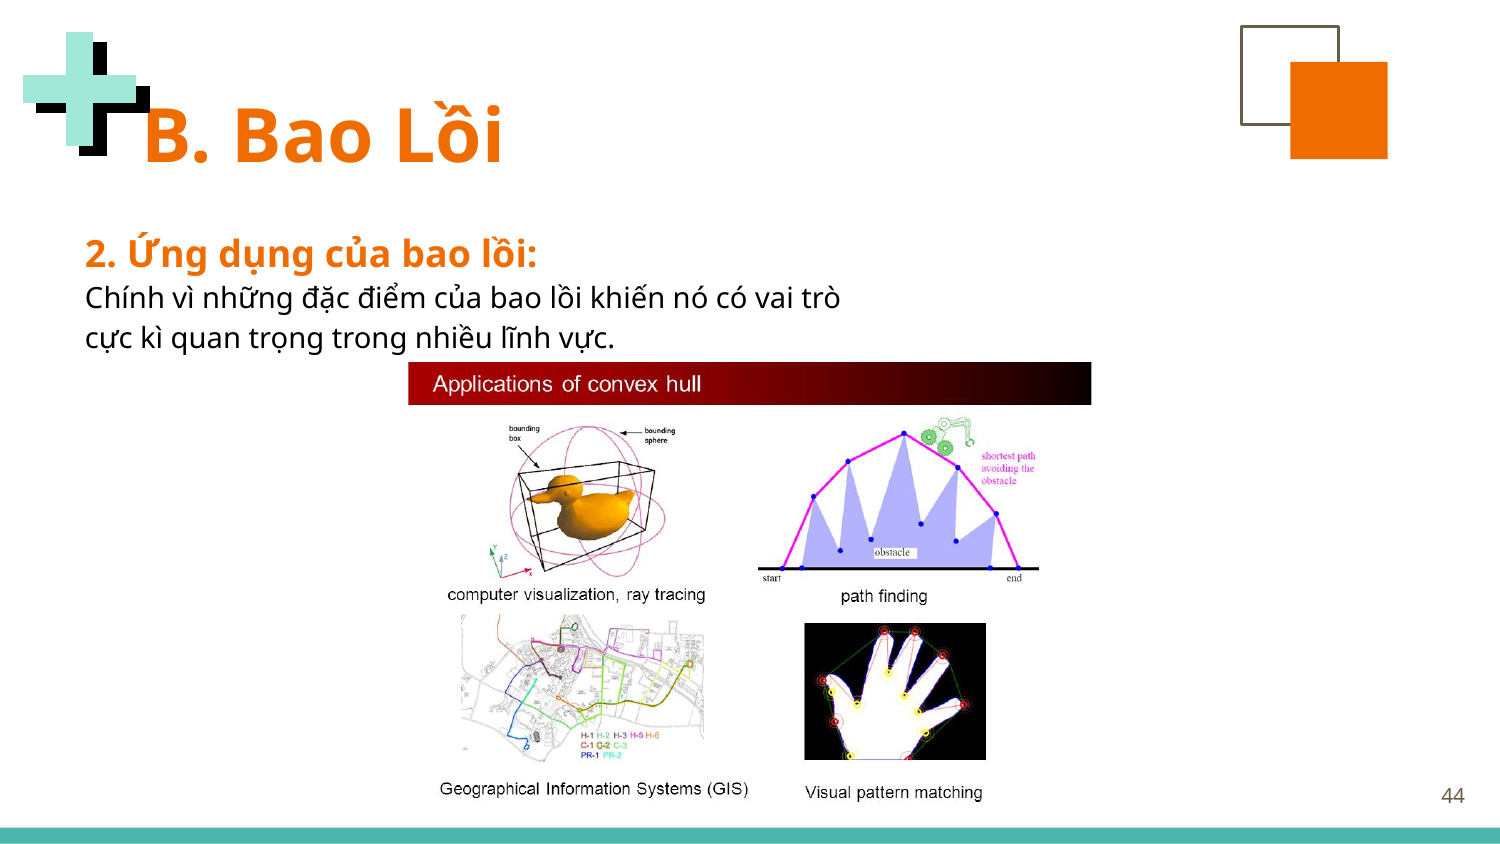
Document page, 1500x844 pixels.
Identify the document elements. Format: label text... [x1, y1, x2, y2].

text_box [1290, 61, 1388, 160]
title B. Bao Lồi [51, 72, 1449, 189]
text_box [22, 32, 151, 157]
text_box [1241, 26, 1339, 125]
slide_number 44 [1389, 764, 1480, 830]
list 2. Ứng dụng của bao lồi: Chính vì những đặc điểm của bao lồi khiến nó có vai trò cực kì quan trọng trong nhiều lĩnh vực. [51, 207, 900, 489]
picture [408, 362, 1092, 808]
